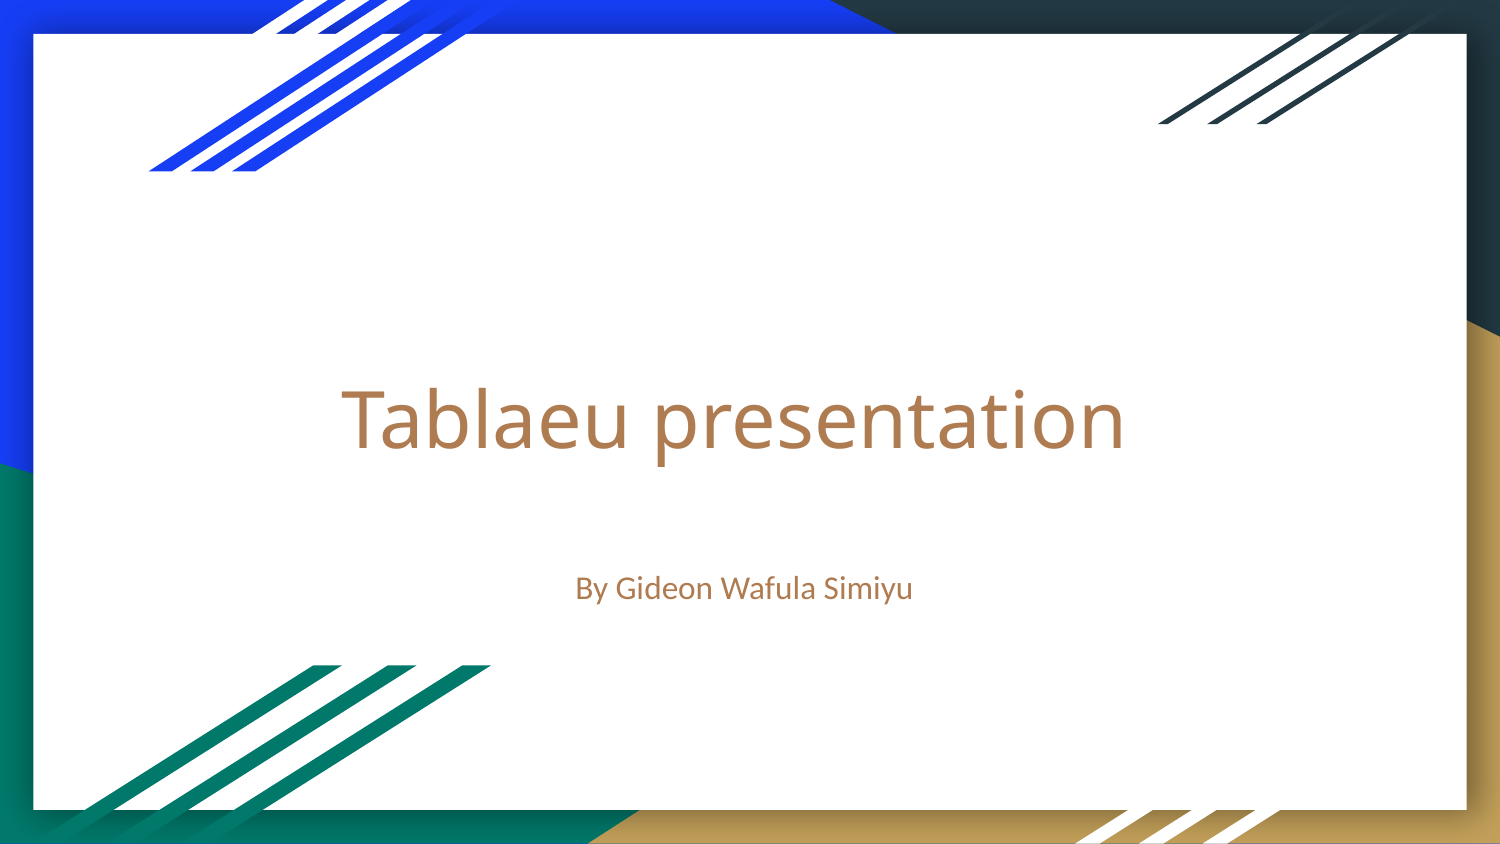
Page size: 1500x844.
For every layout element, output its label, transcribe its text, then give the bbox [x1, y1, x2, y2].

subtitle By Gideon Wafula Simiyu [304, 559, 1185, 646]
title Tablaeu presentation [304, 298, 1185, 537]
